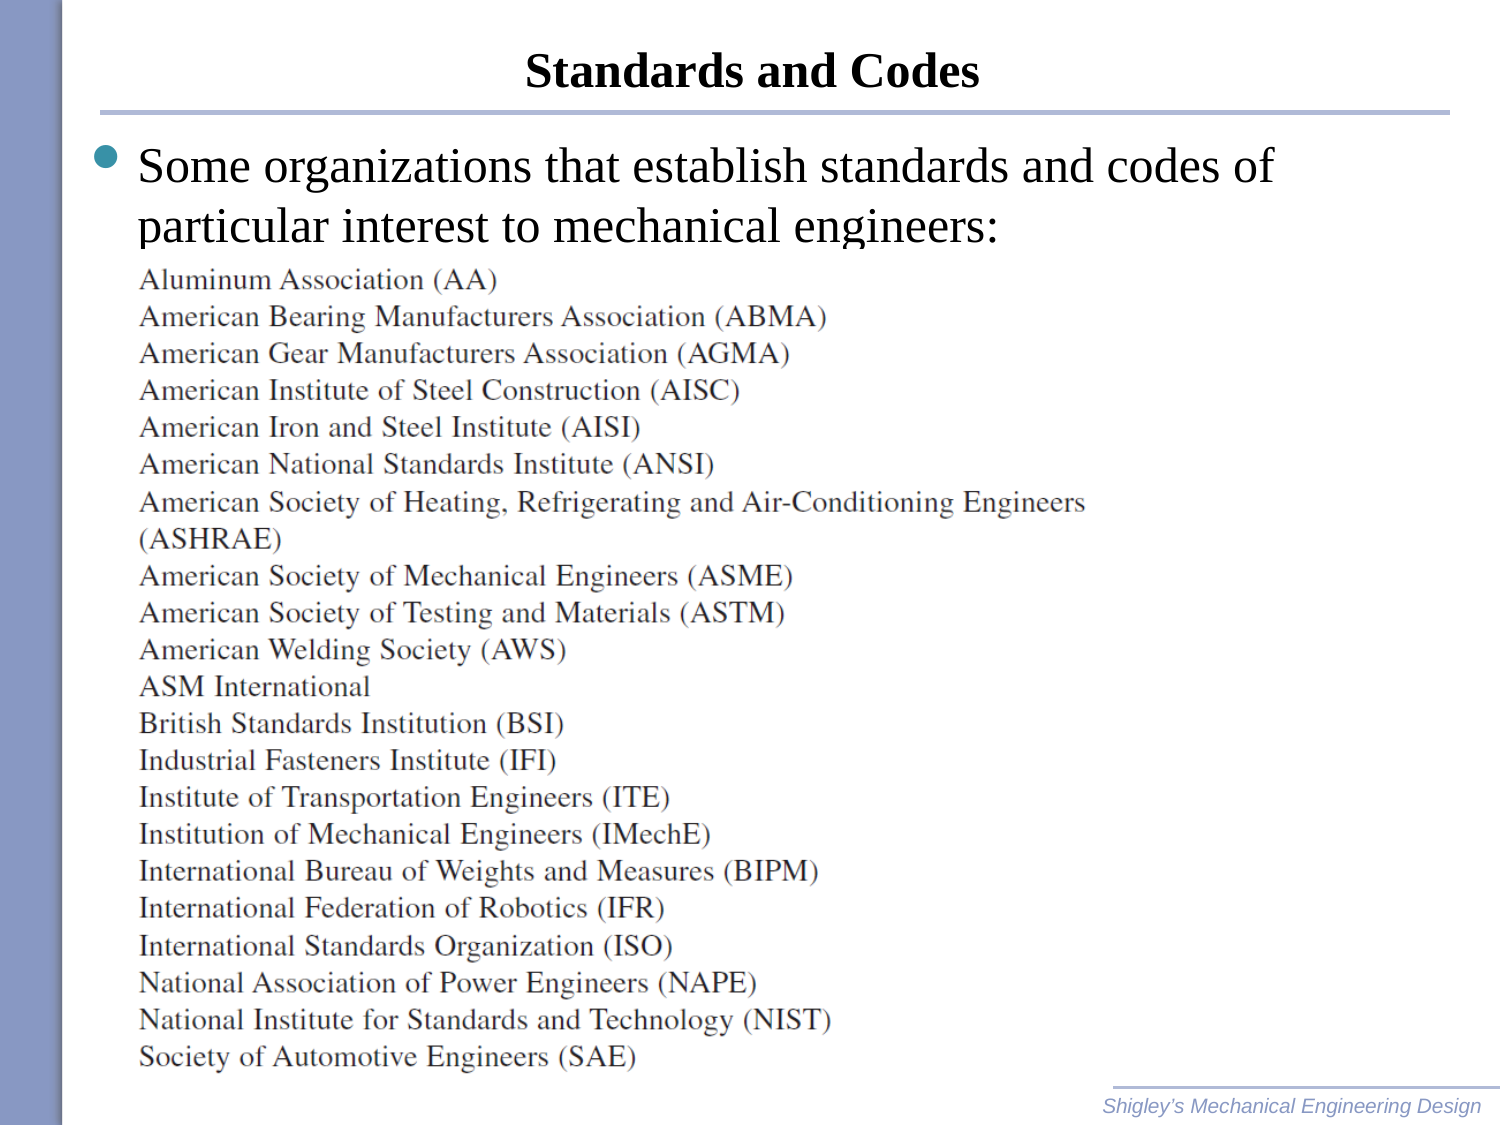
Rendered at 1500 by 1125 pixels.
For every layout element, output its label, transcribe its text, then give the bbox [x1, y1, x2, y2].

title Standards and Codes [137, 30, 1368, 106]
footer Shigley’s Mechanical Engineering Design [1087, 1074, 1500, 1125]
picture [99, 249, 1113, 1094]
list Some organizations that establish standards and codes of particular interest to mechanical engineers: [62, 125, 1425, 288]
